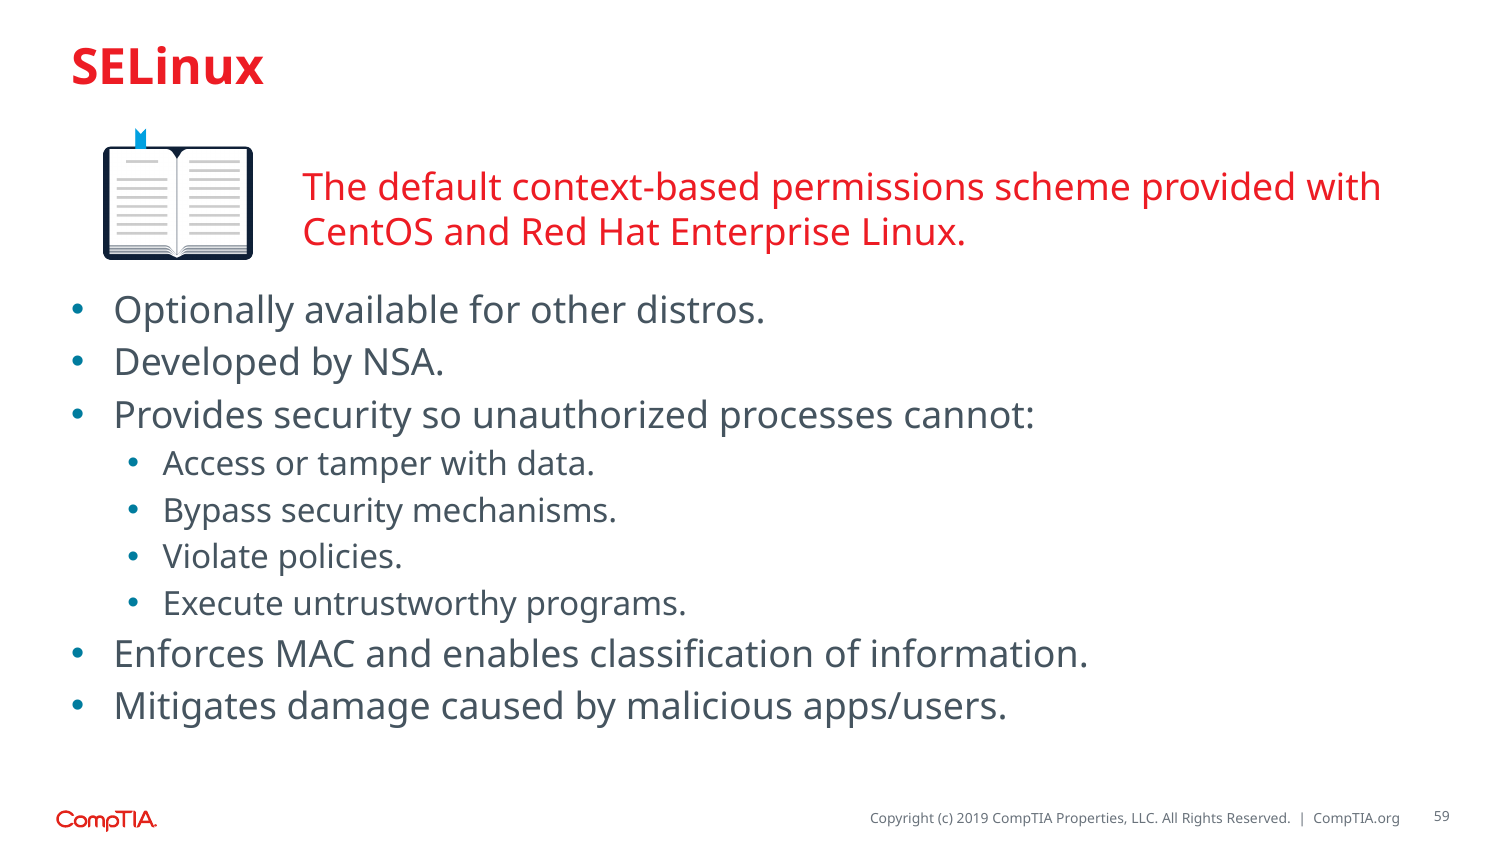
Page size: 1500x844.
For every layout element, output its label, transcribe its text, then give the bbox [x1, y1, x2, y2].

list Optionally available for other distros. Developed by NSA. Provides security so unauthorized processes cannot: Access or tamper with data. Bypass security mechanisms. Violate policies. Execute untrustworthy programs. Enforces MAC and enables classification of information. Mitigates damage caused by malicious apps/users. [56, 278, 1444, 764]
slide_number 59 [1407, 800, 1450, 835]
picture [103, 128, 253, 260]
list The default context-based permissions scheme provided with CentOS and Red Hat Enterprise Linux. [287, 155, 1445, 249]
title SELinux [56, 12, 1444, 117]
